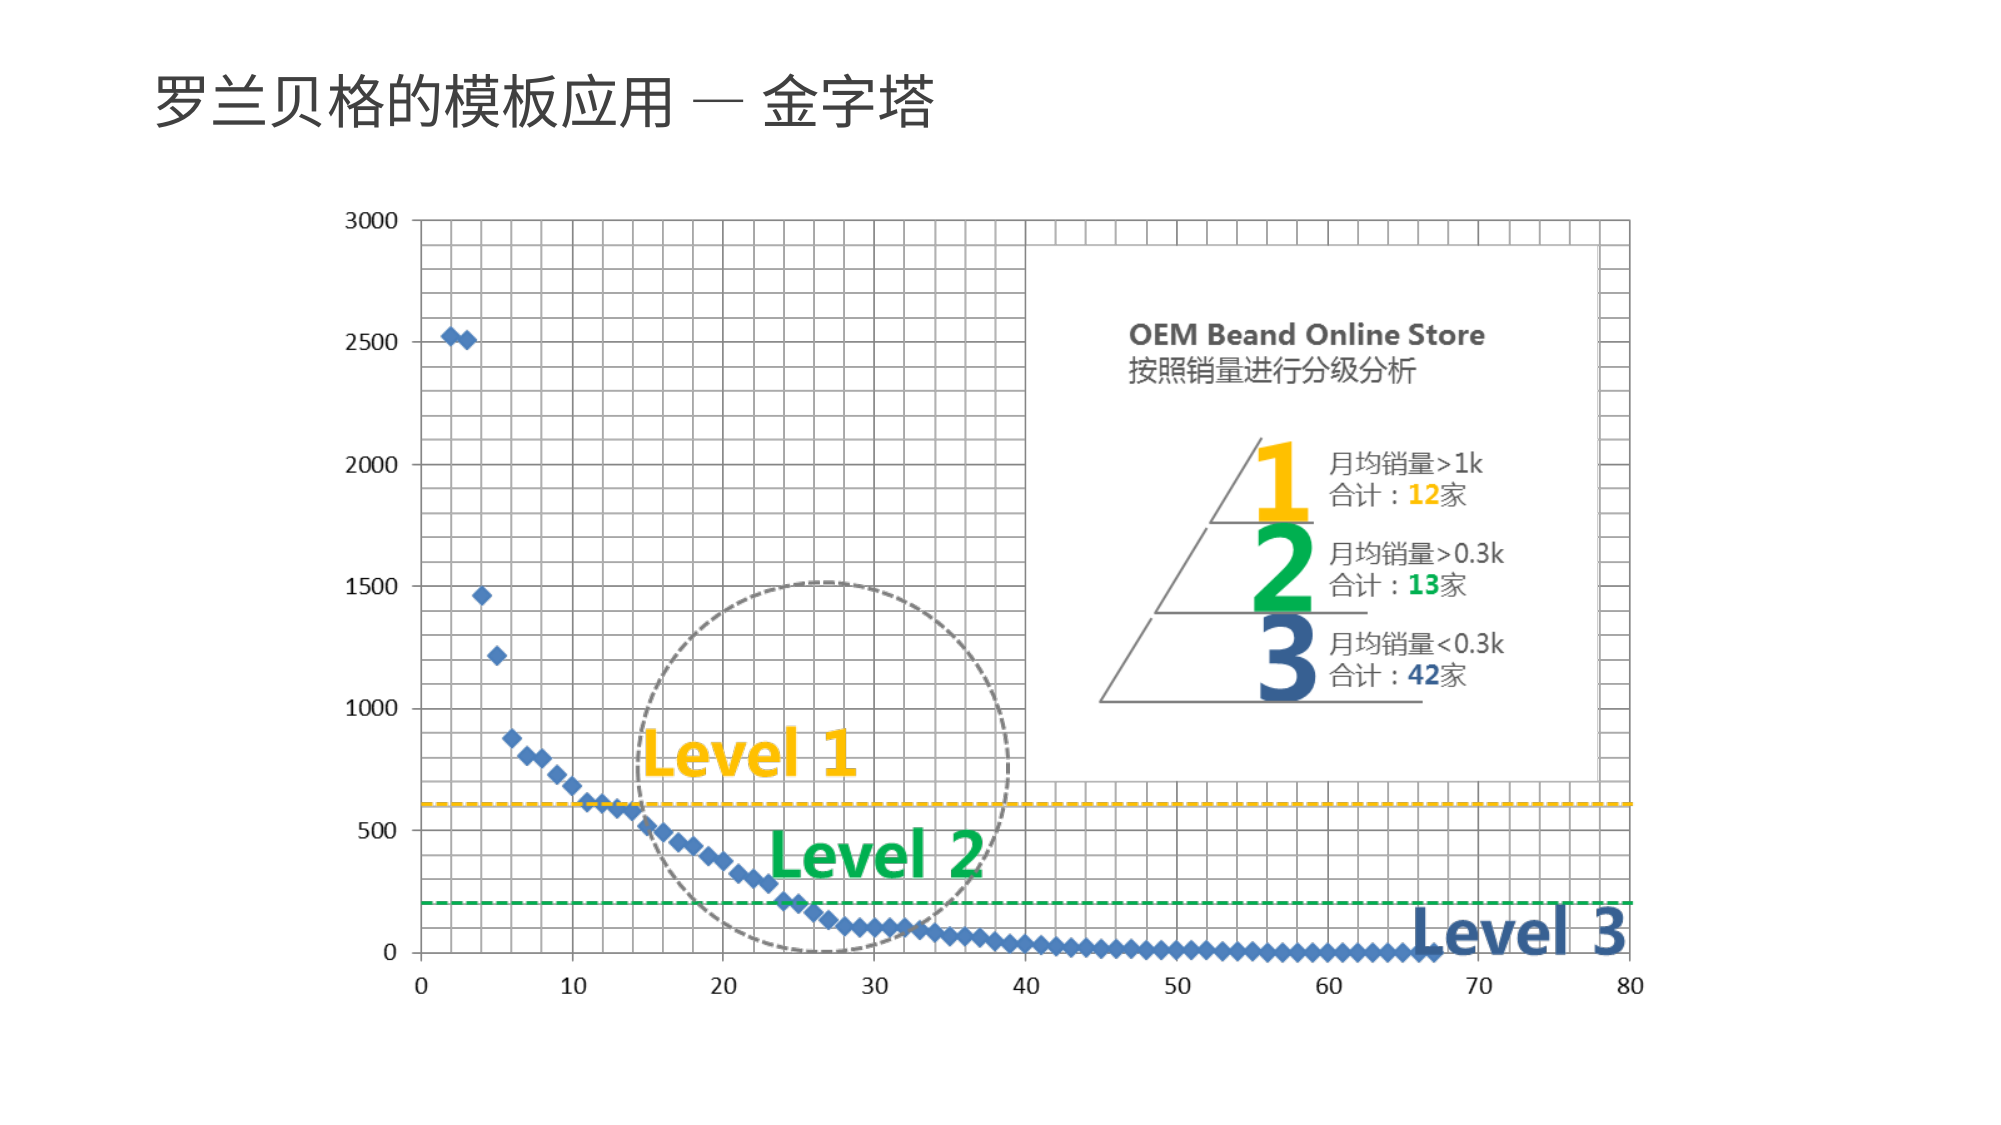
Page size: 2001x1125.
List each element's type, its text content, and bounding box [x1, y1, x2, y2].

title 罗兰贝格的模板应用 — 金字塔 [137, 59, 1863, 150]
picture [327, 191, 1673, 1019]
